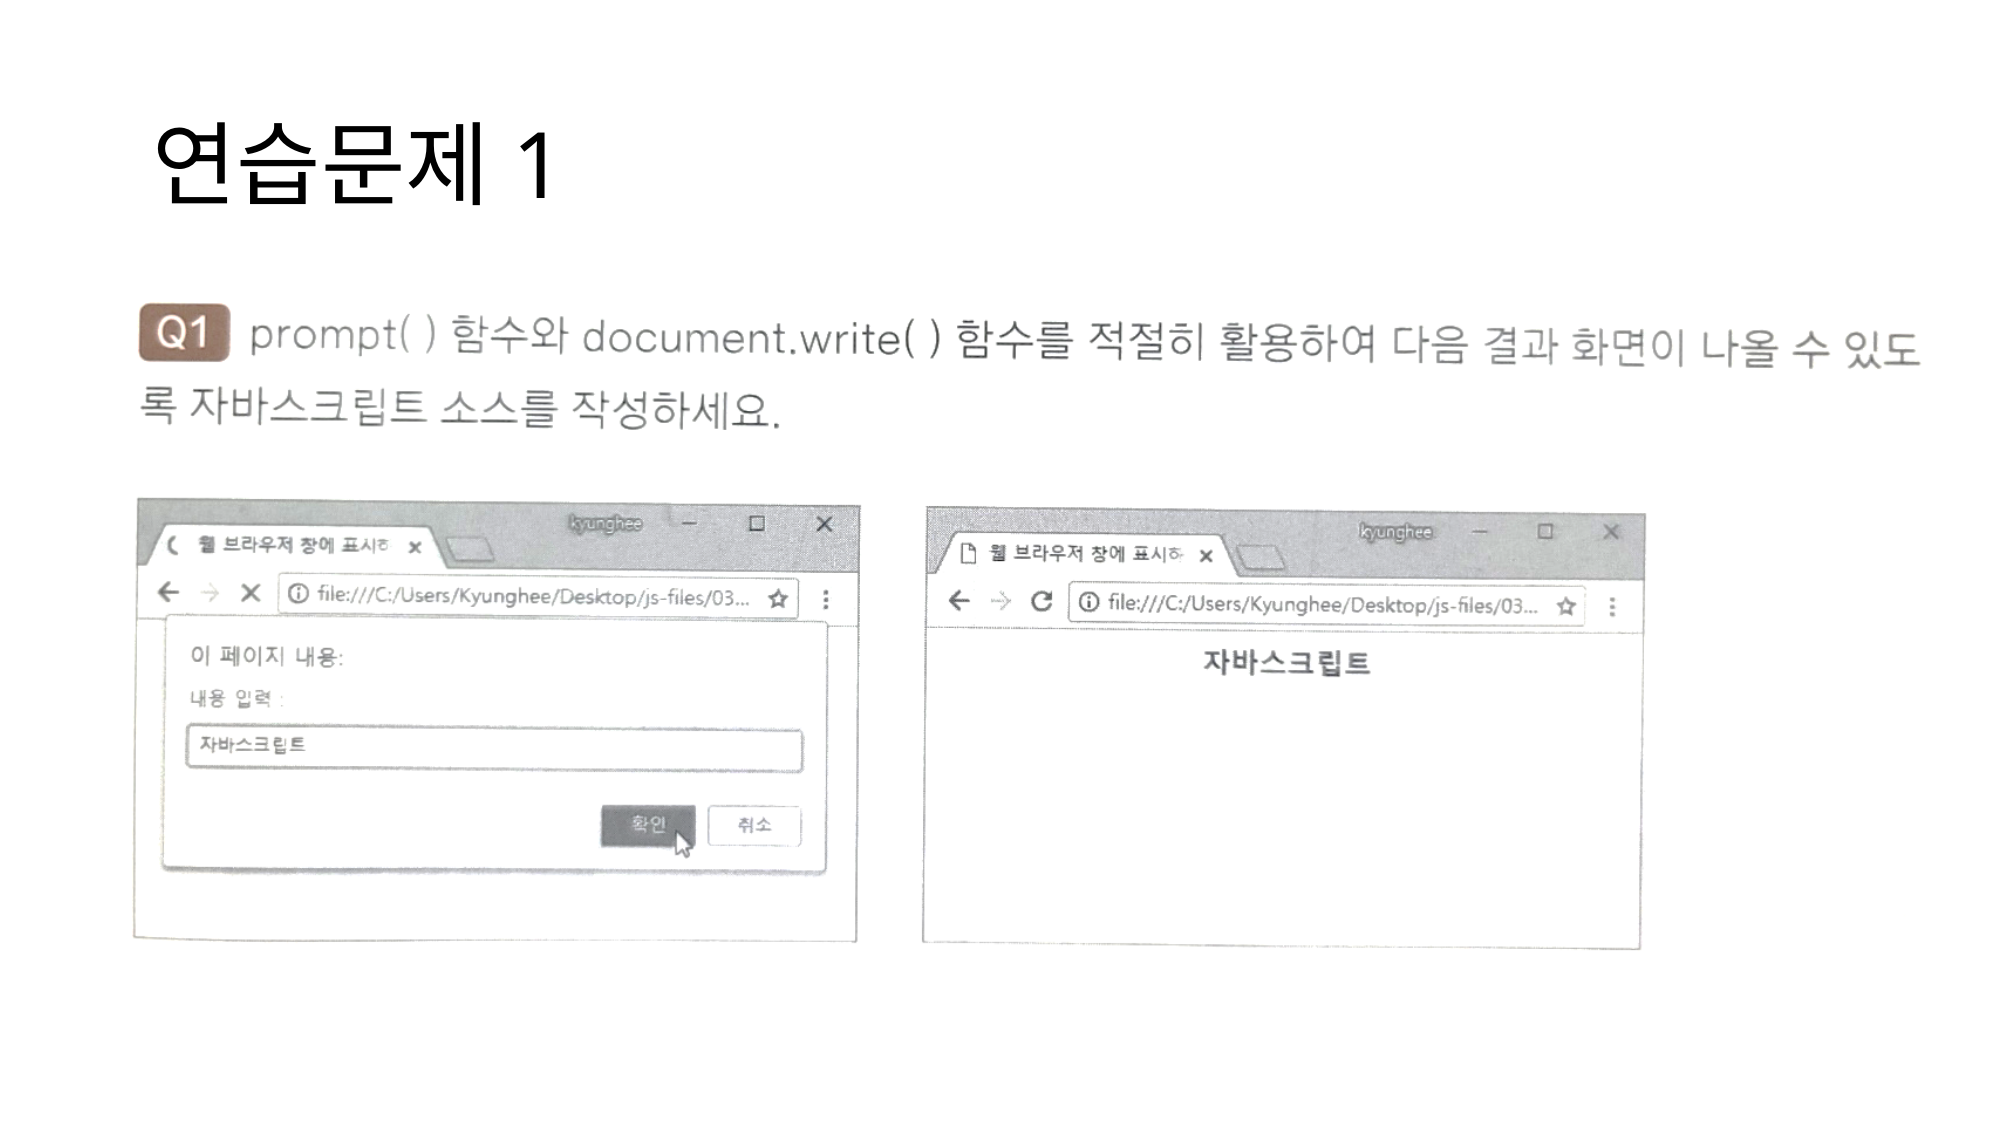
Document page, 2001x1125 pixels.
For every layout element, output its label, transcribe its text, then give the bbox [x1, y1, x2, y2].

title 연습문제1 [137, 59, 1863, 262]
picture [35, 262, 1965, 988]
